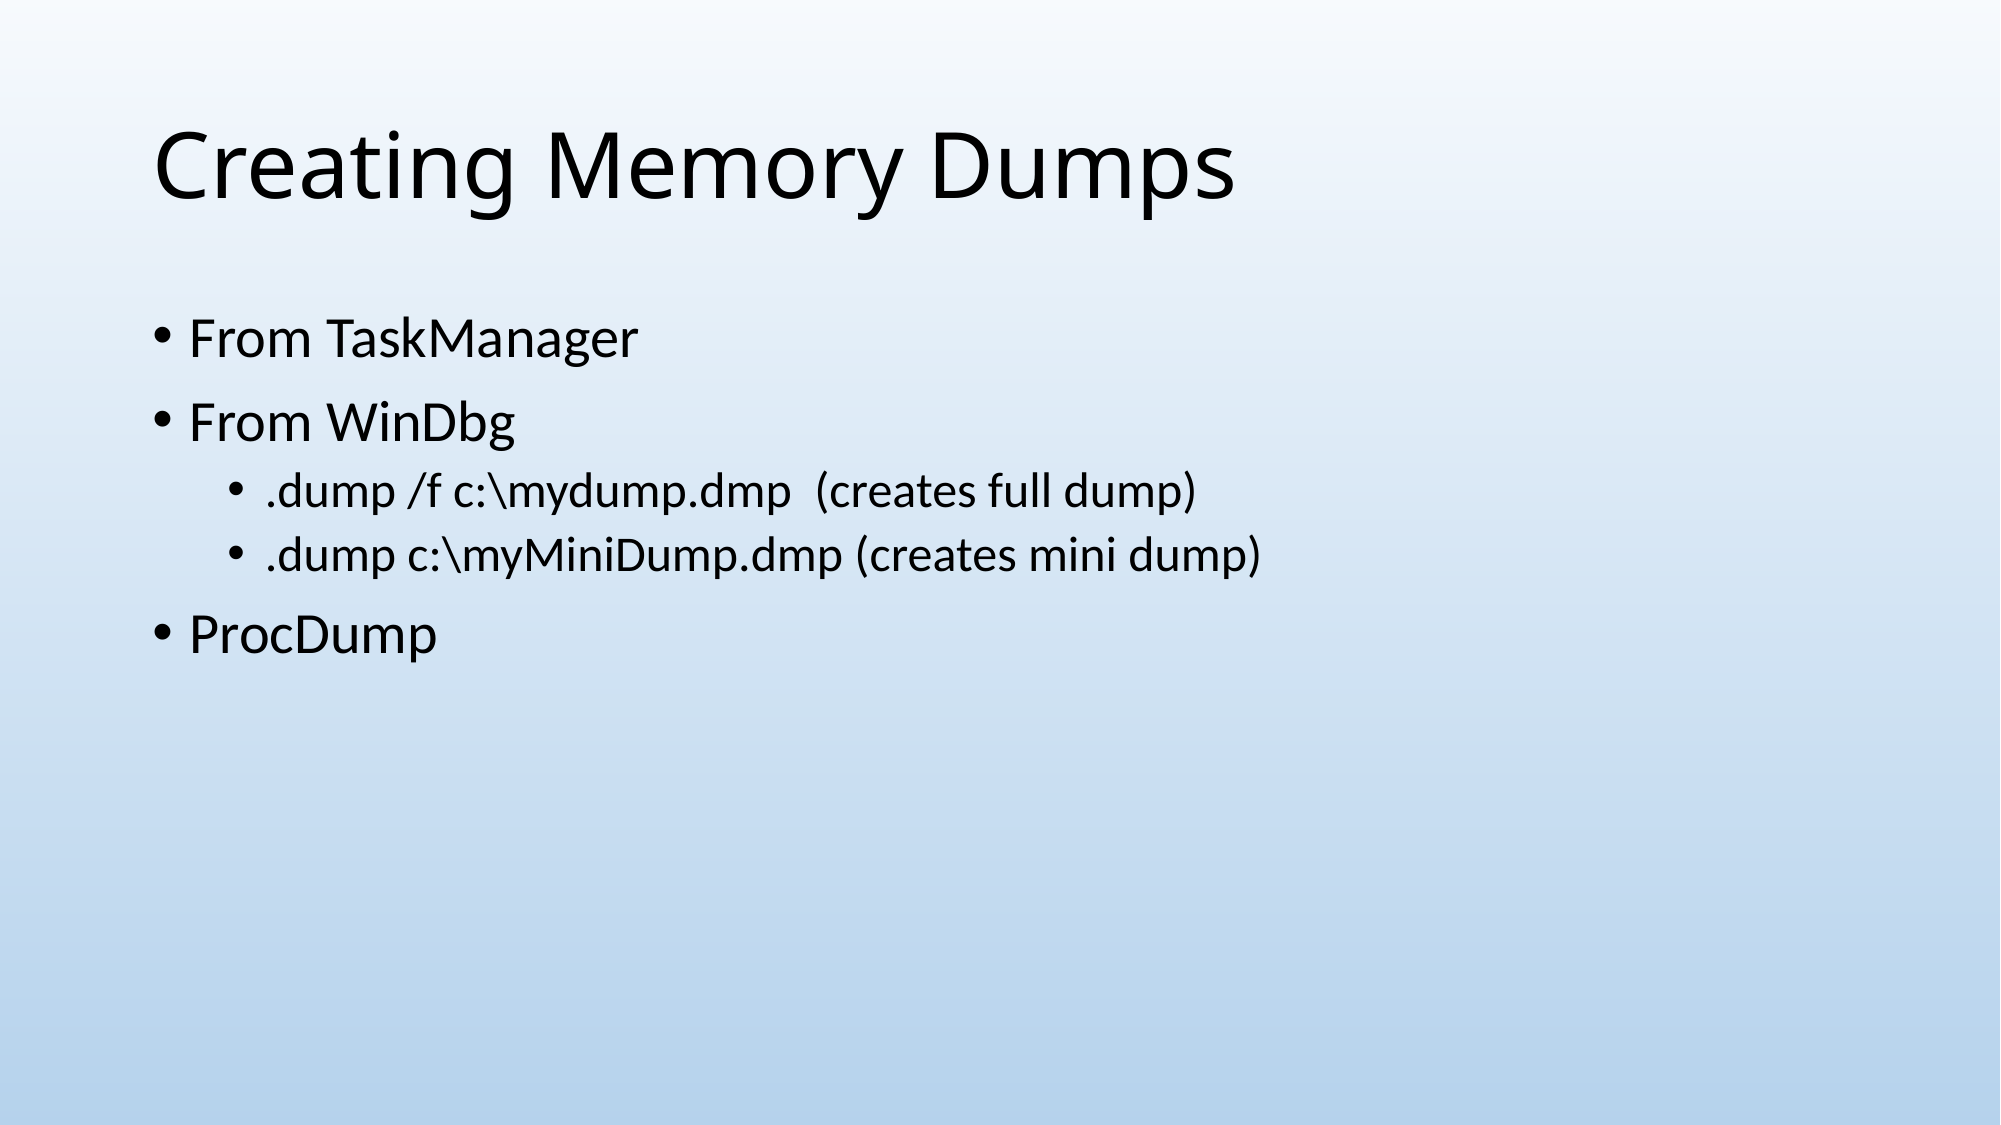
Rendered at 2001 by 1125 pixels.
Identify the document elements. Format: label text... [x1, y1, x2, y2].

list From TaskManager From WinDbg .dump /f c:\mydump.dmp (creates full dump) .dump c:\myMiniDump.dmp (creates mini dump) ProcDump [137, 299, 1863, 1014]
title Creating Memory Dumps [137, 59, 1863, 278]
